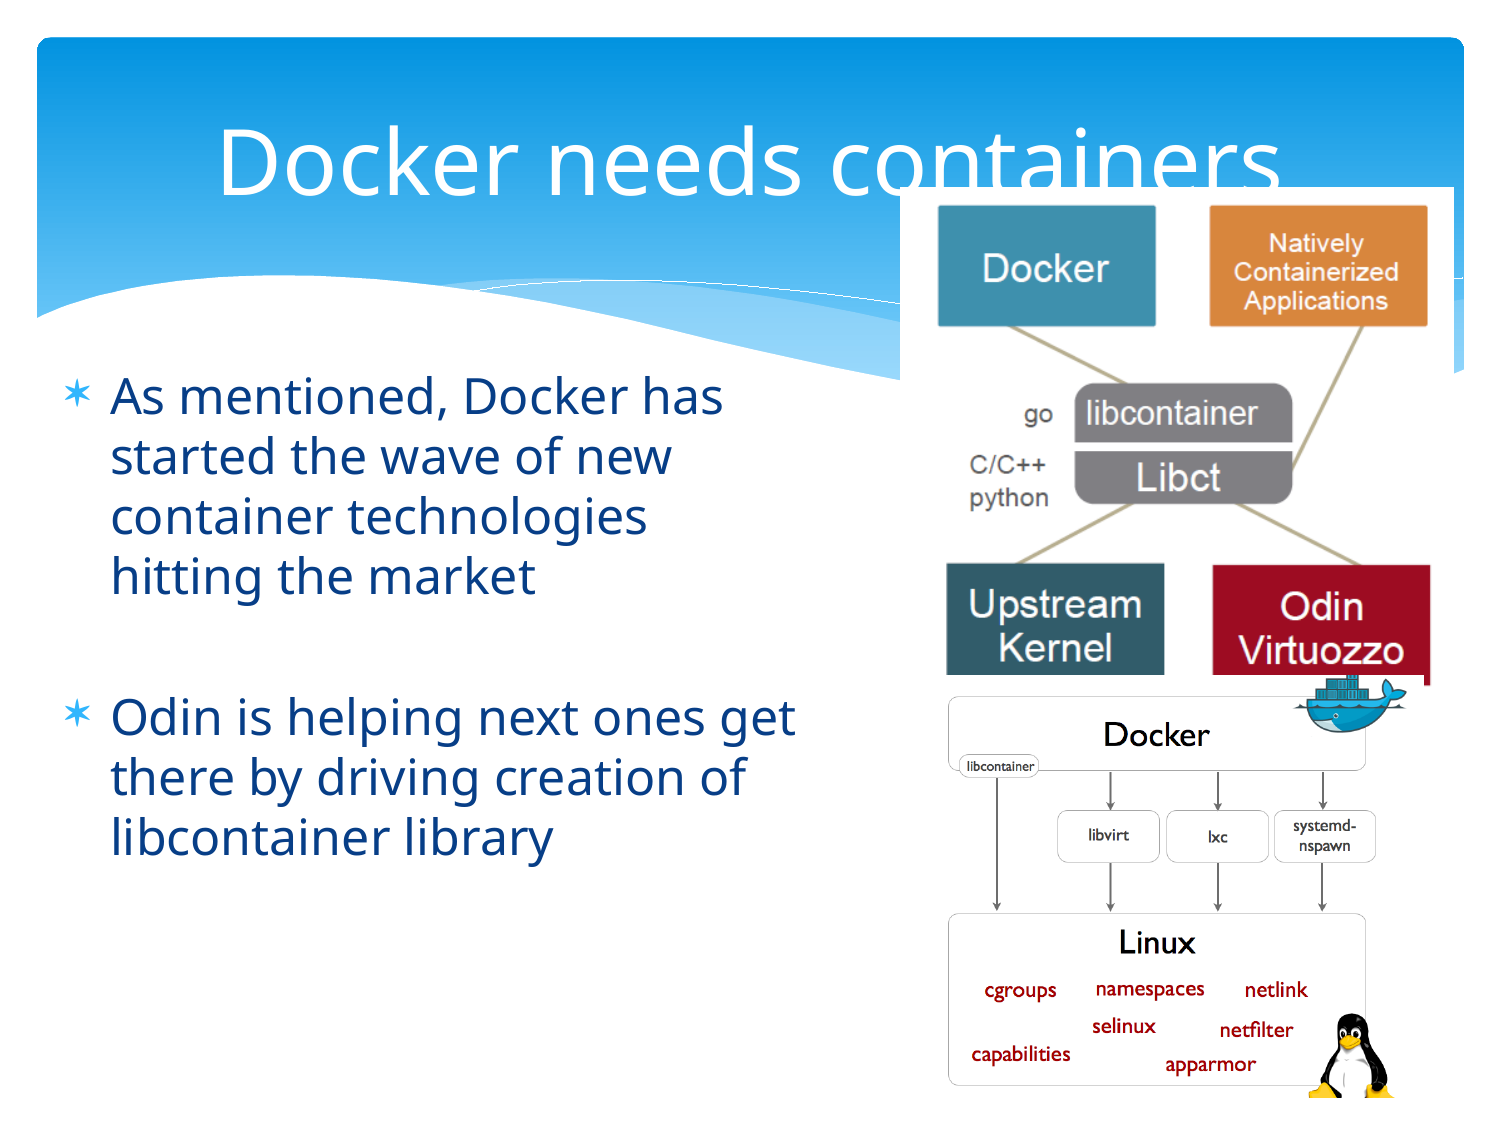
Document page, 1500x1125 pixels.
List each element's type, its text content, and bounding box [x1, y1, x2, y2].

title Docker needs containers [75, 55, 1425, 261]
list As mentioned, Docker has started the wave of new container technologies hitting the market Odin is helping next ones get there by driving creation of libcontainer library [50, 287, 825, 1050]
picture [900, 187, 1454, 1098]
